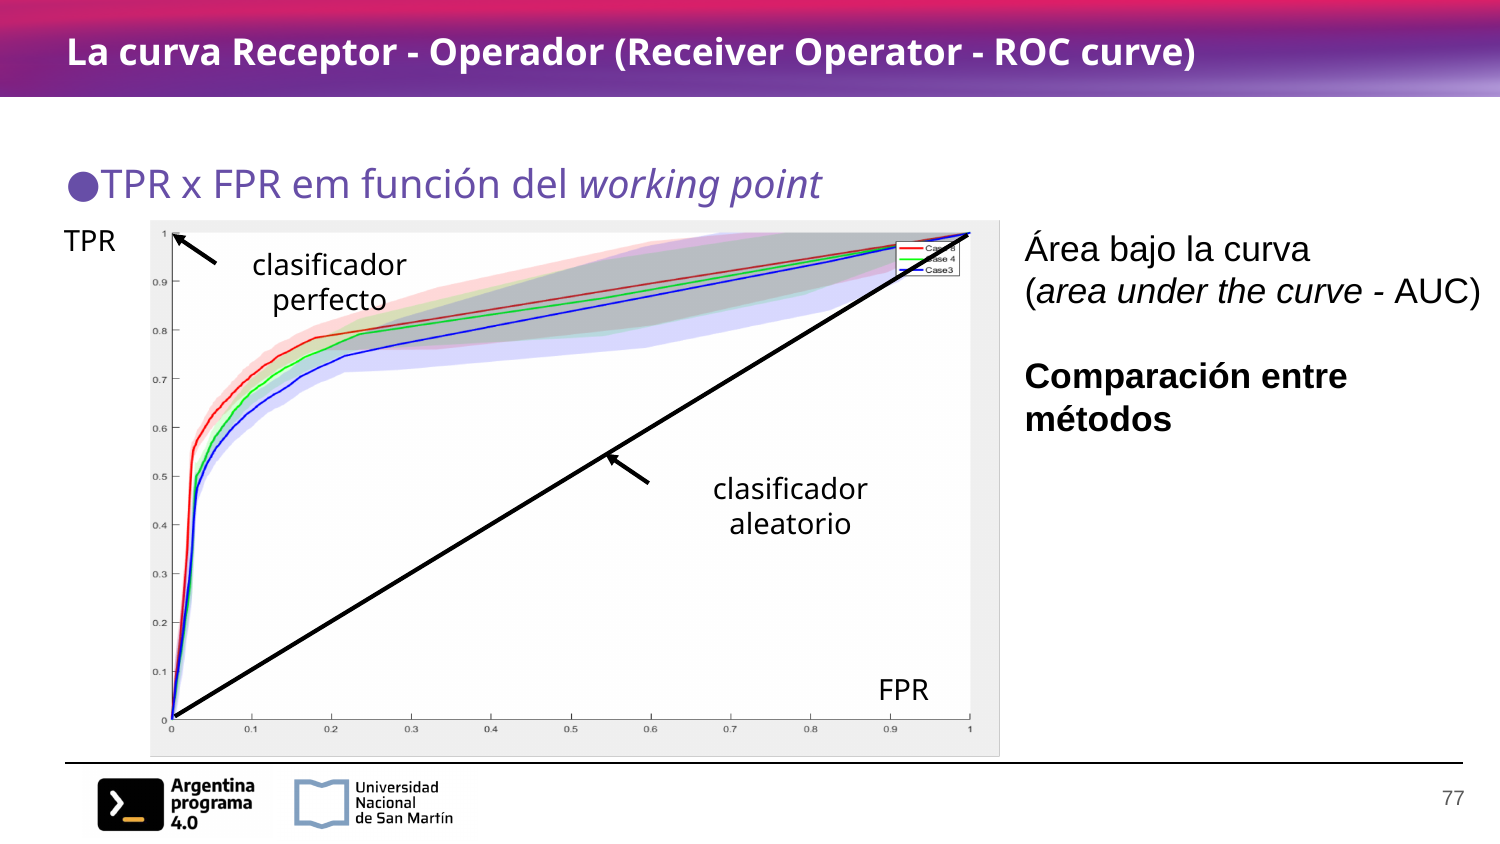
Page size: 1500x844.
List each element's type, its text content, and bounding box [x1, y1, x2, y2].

picture [0, 0, 1500, 97]
list TPR x FPR em función del working point [51, 136, 1449, 750]
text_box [38, 217, 1000, 758]
title La curva Receptor - Operador (Receiver Operator - ROC curve) [51, 12, 1449, 88]
picture [277, 767, 478, 841]
slide_number ‹#› [1389, 764, 1480, 830]
picture [82, 764, 273, 838]
text_box Área bajo la curva (area under the curve - AUC) Comparación entre métodos [1024, 225, 1486, 439]
